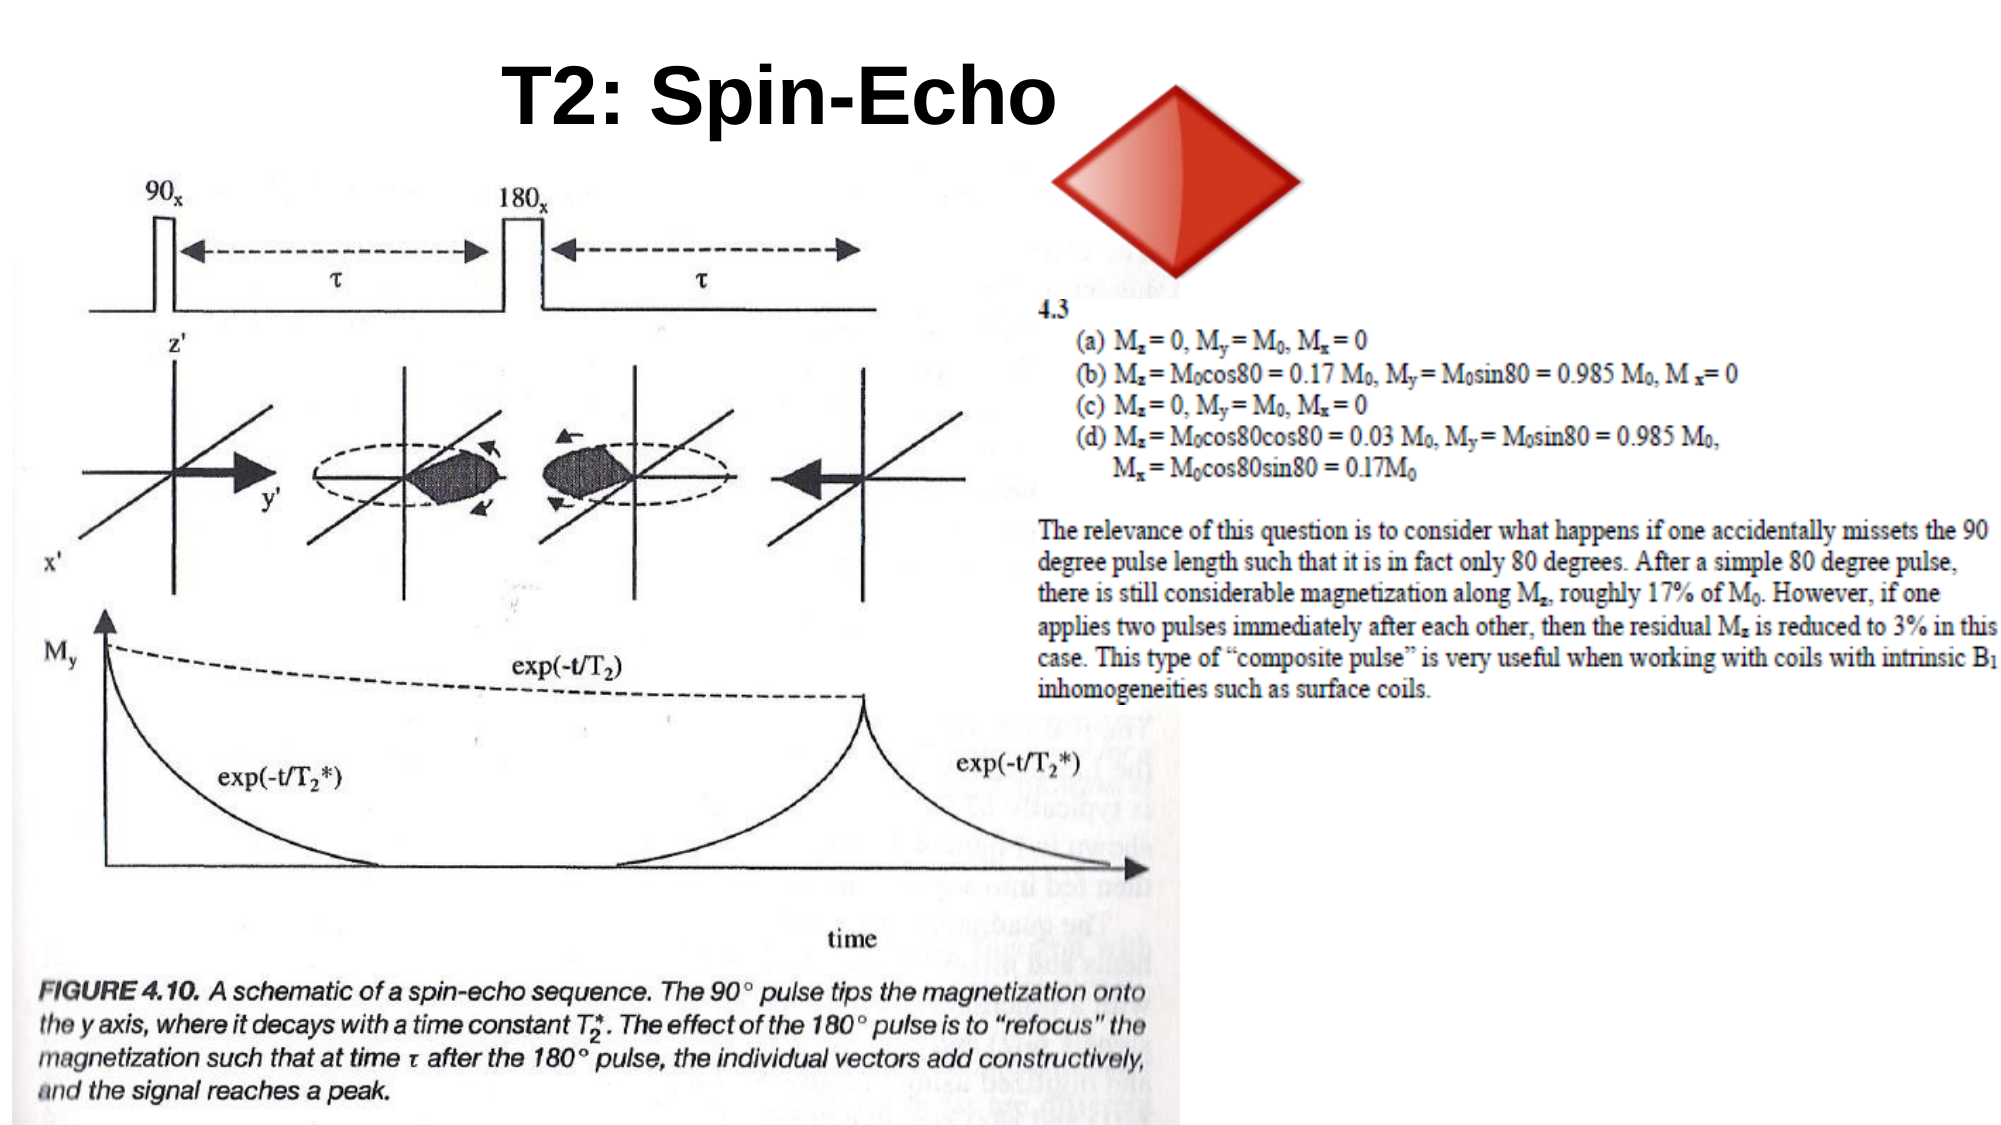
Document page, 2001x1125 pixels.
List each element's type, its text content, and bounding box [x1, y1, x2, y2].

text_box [12, 43, 1316, 1125]
picture [1037, 299, 2000, 705]
title T2: Spin-Echo [124, 39, 1876, 230]
